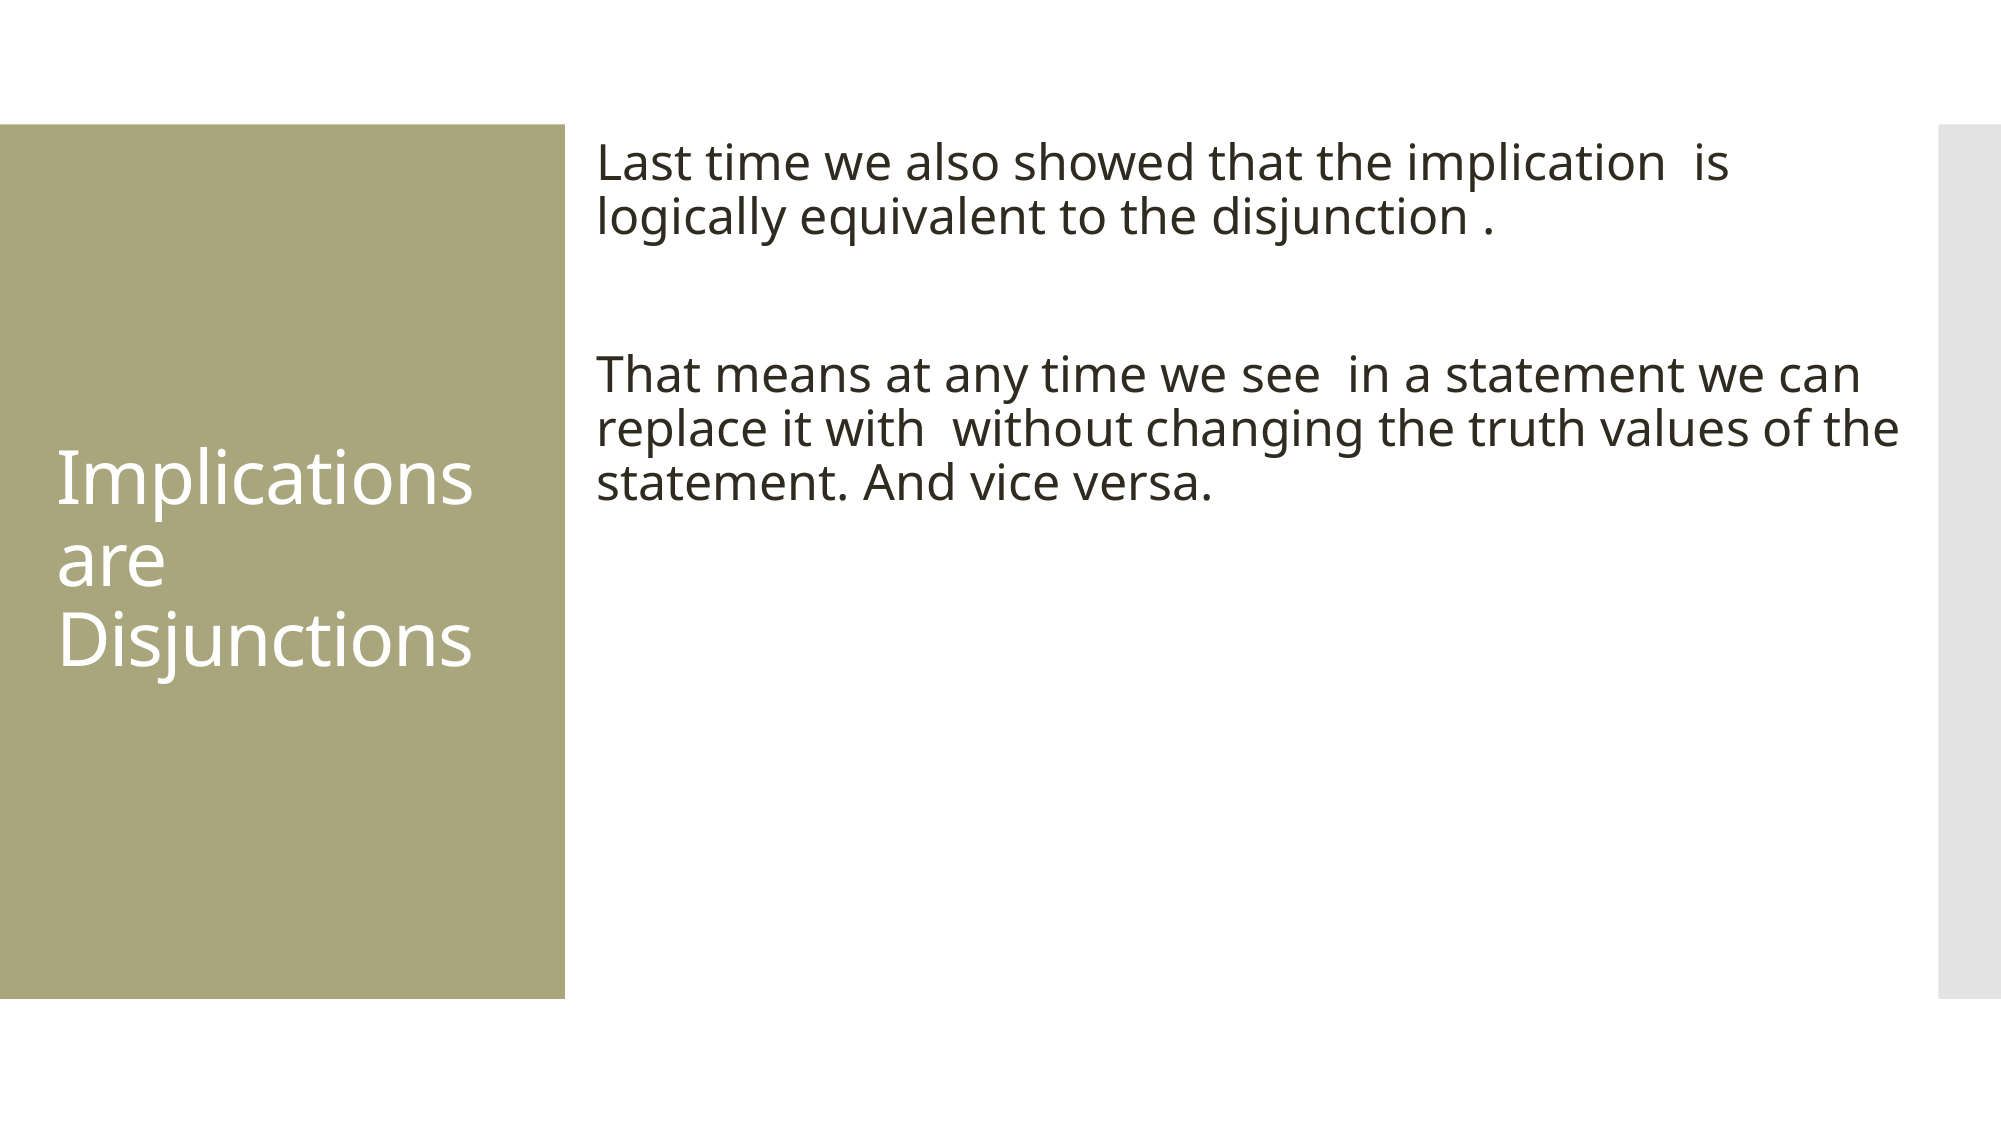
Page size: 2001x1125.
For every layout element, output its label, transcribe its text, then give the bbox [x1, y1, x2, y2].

title Implications are Disjunctions [41, 184, 532, 940]
